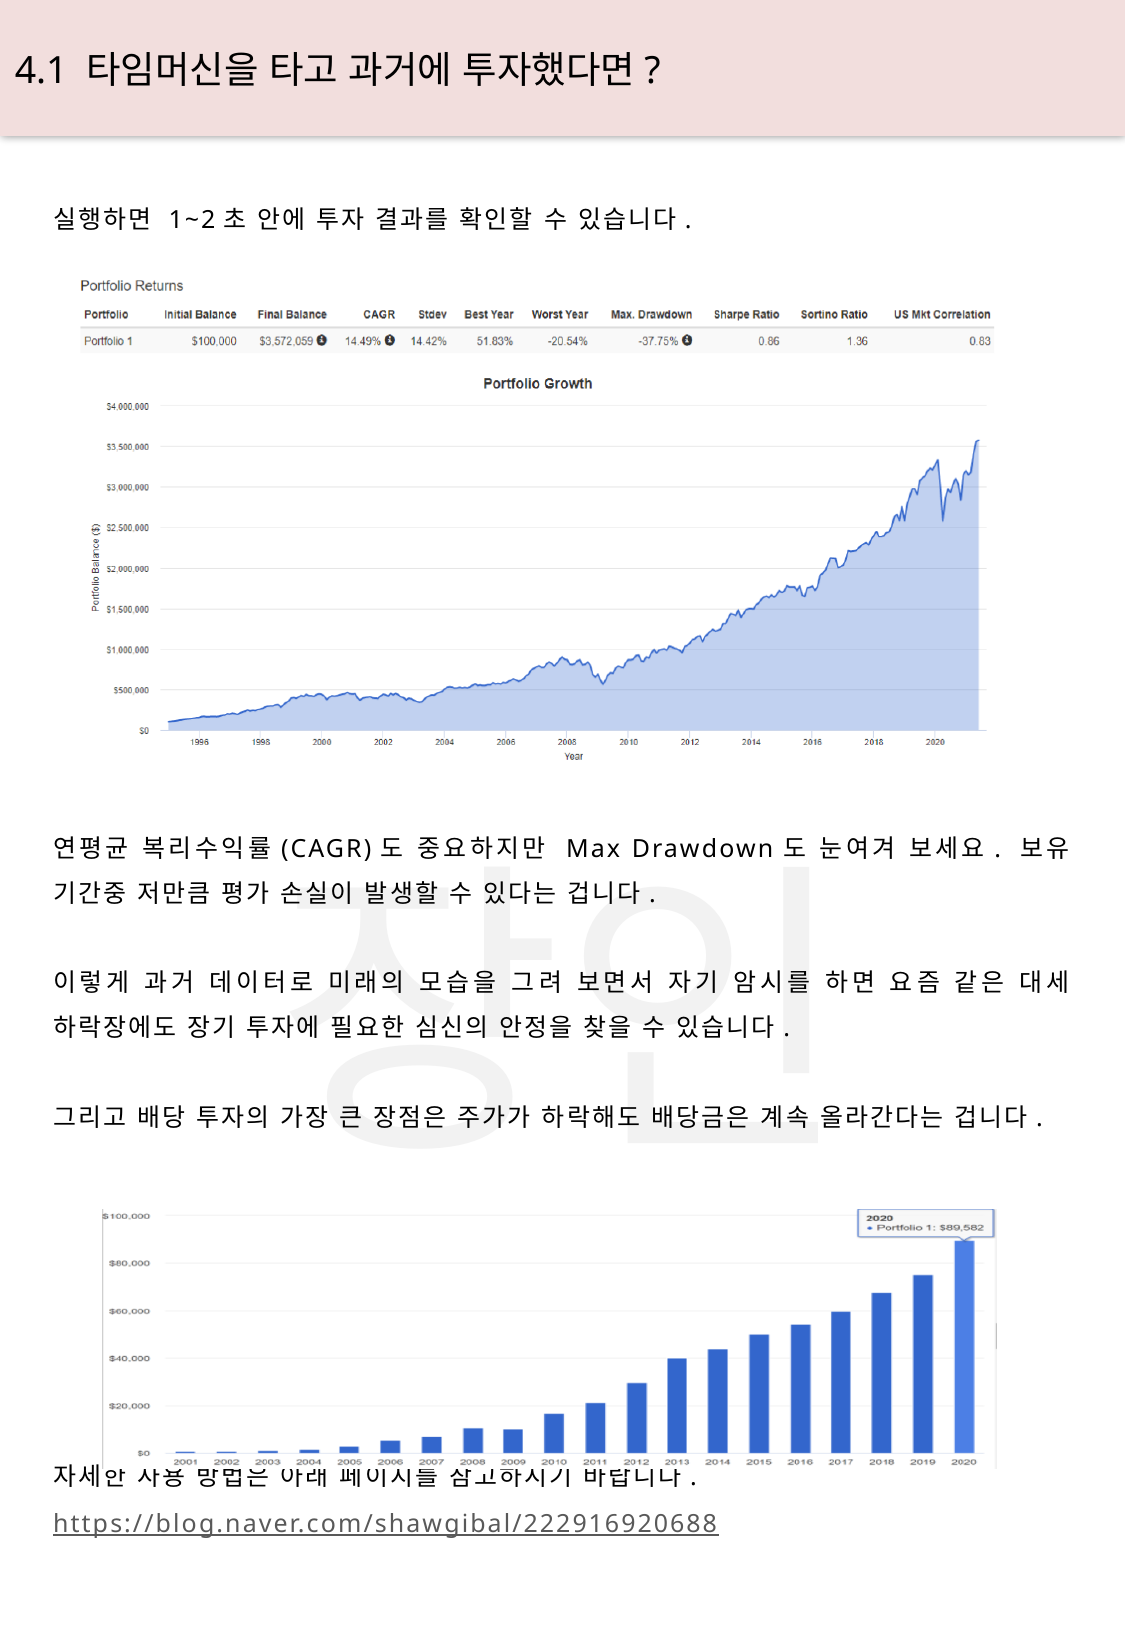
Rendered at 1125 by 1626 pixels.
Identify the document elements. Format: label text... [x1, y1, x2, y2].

text_box 실행하면 1~2초 안에 투자 결과를 확인할 수 있습니다. 연평균 복리수익률(CAGR)도 중요하지만 Max Drawdown도 눈여겨 보세요. 보유 기간중 저만큼 평가 손실이 발생할 수 있다는 겁니다. 이렇게 과거 데이터로 미래의 모습을 그려 보면서 자기 암시를 하면 요즘 같은 대세 하락장에도 장기 투자에 필요한 심신의 안정을 찾을 수 있습니다. 그리고 배당 투자의 가장 큰 장점은 주가가 하락해도 배당금은 계속 올라간다는 겁니다. 자세한 사용 방법은 아래 페이지를 참고하시기 바랍니다. https://blog.naver.com/shawgibal/222916920688 [38, 181, 1087, 1587]
text_box 4.1 타임머신을 타고 과거에 투자했다면? [0, 0, 1125, 136]
picture [70, 267, 997, 762]
picture [102, 1209, 997, 1470]
